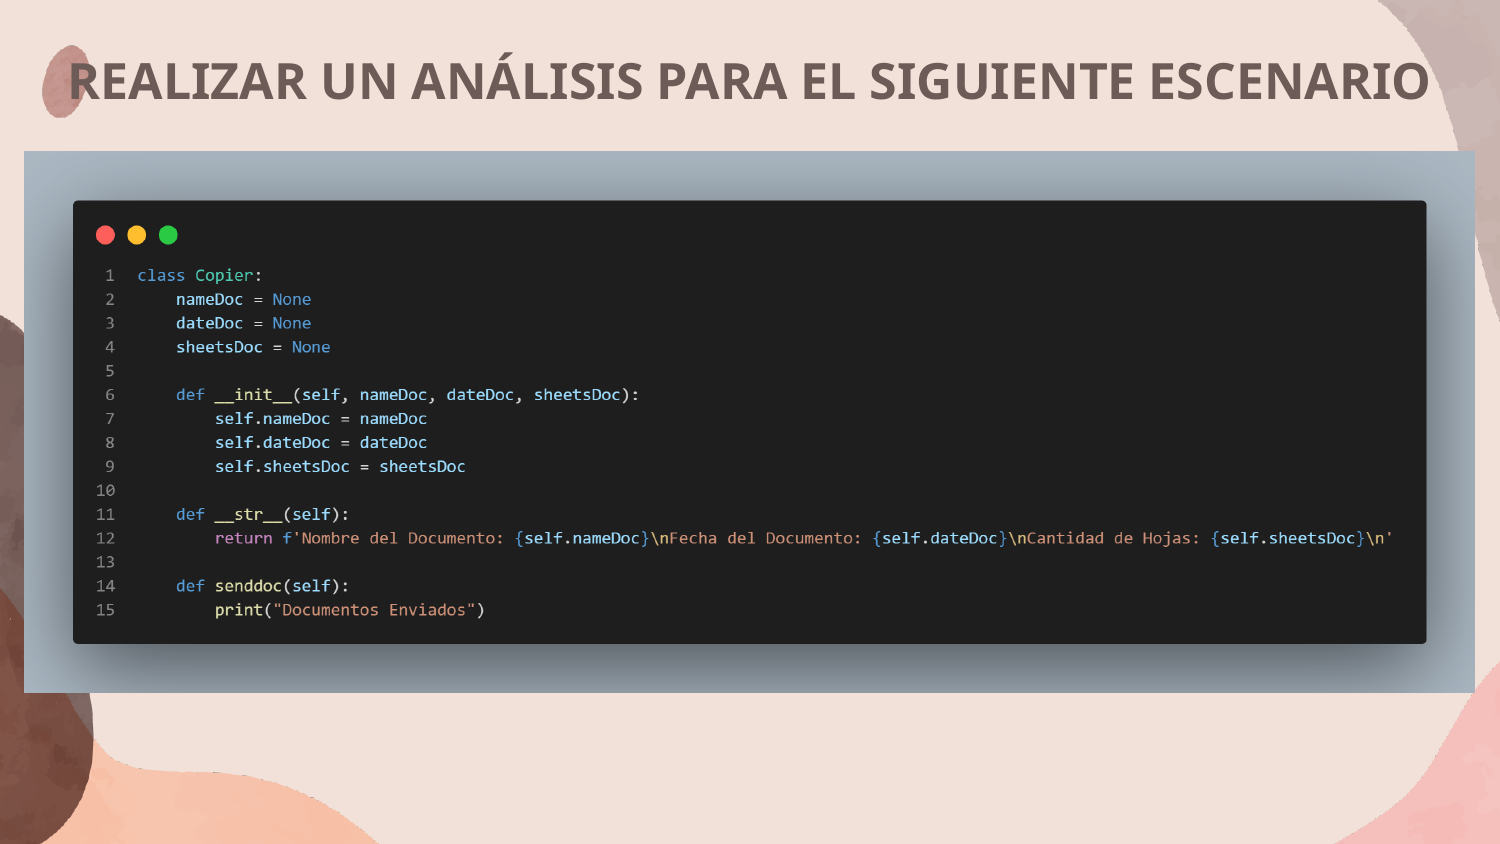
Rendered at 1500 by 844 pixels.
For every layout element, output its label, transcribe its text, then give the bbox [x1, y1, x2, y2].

title REALIZAR UN ANÁLISIS PARA EL SIGUIENTE ESCENARIO [29, 34, 1471, 129]
picture [0, 0, 1500, 844]
